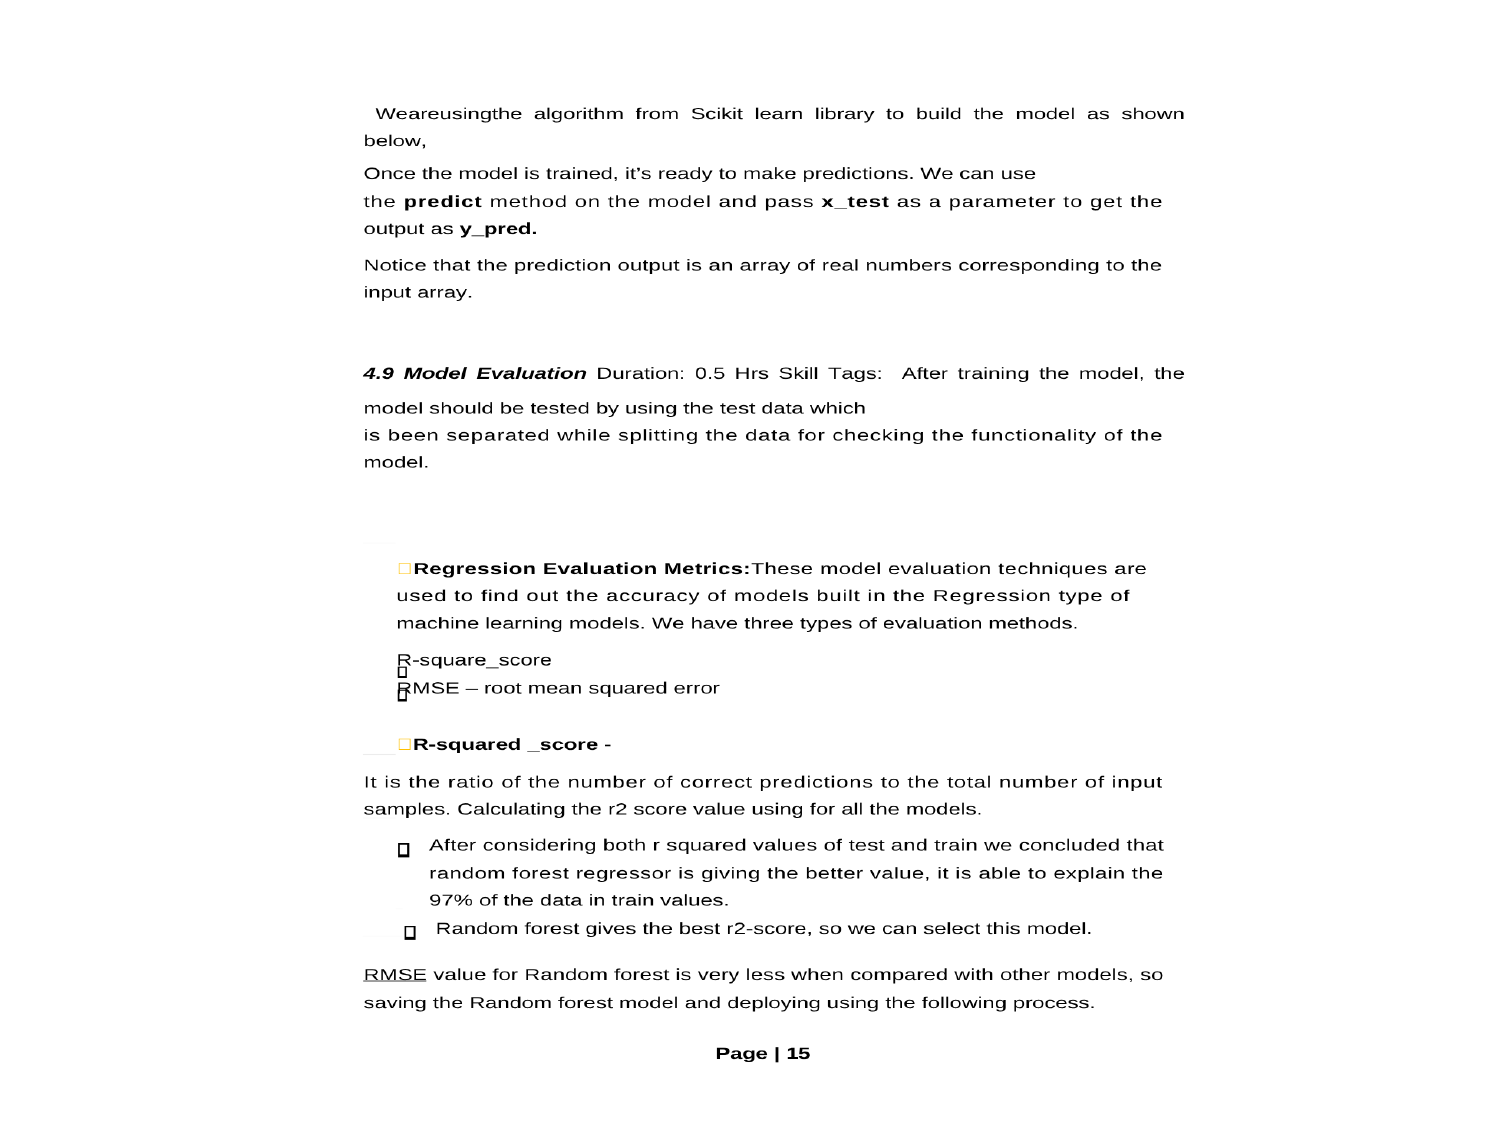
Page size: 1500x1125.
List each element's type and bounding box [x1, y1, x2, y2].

picture [208, 0, 1293, 1125]
